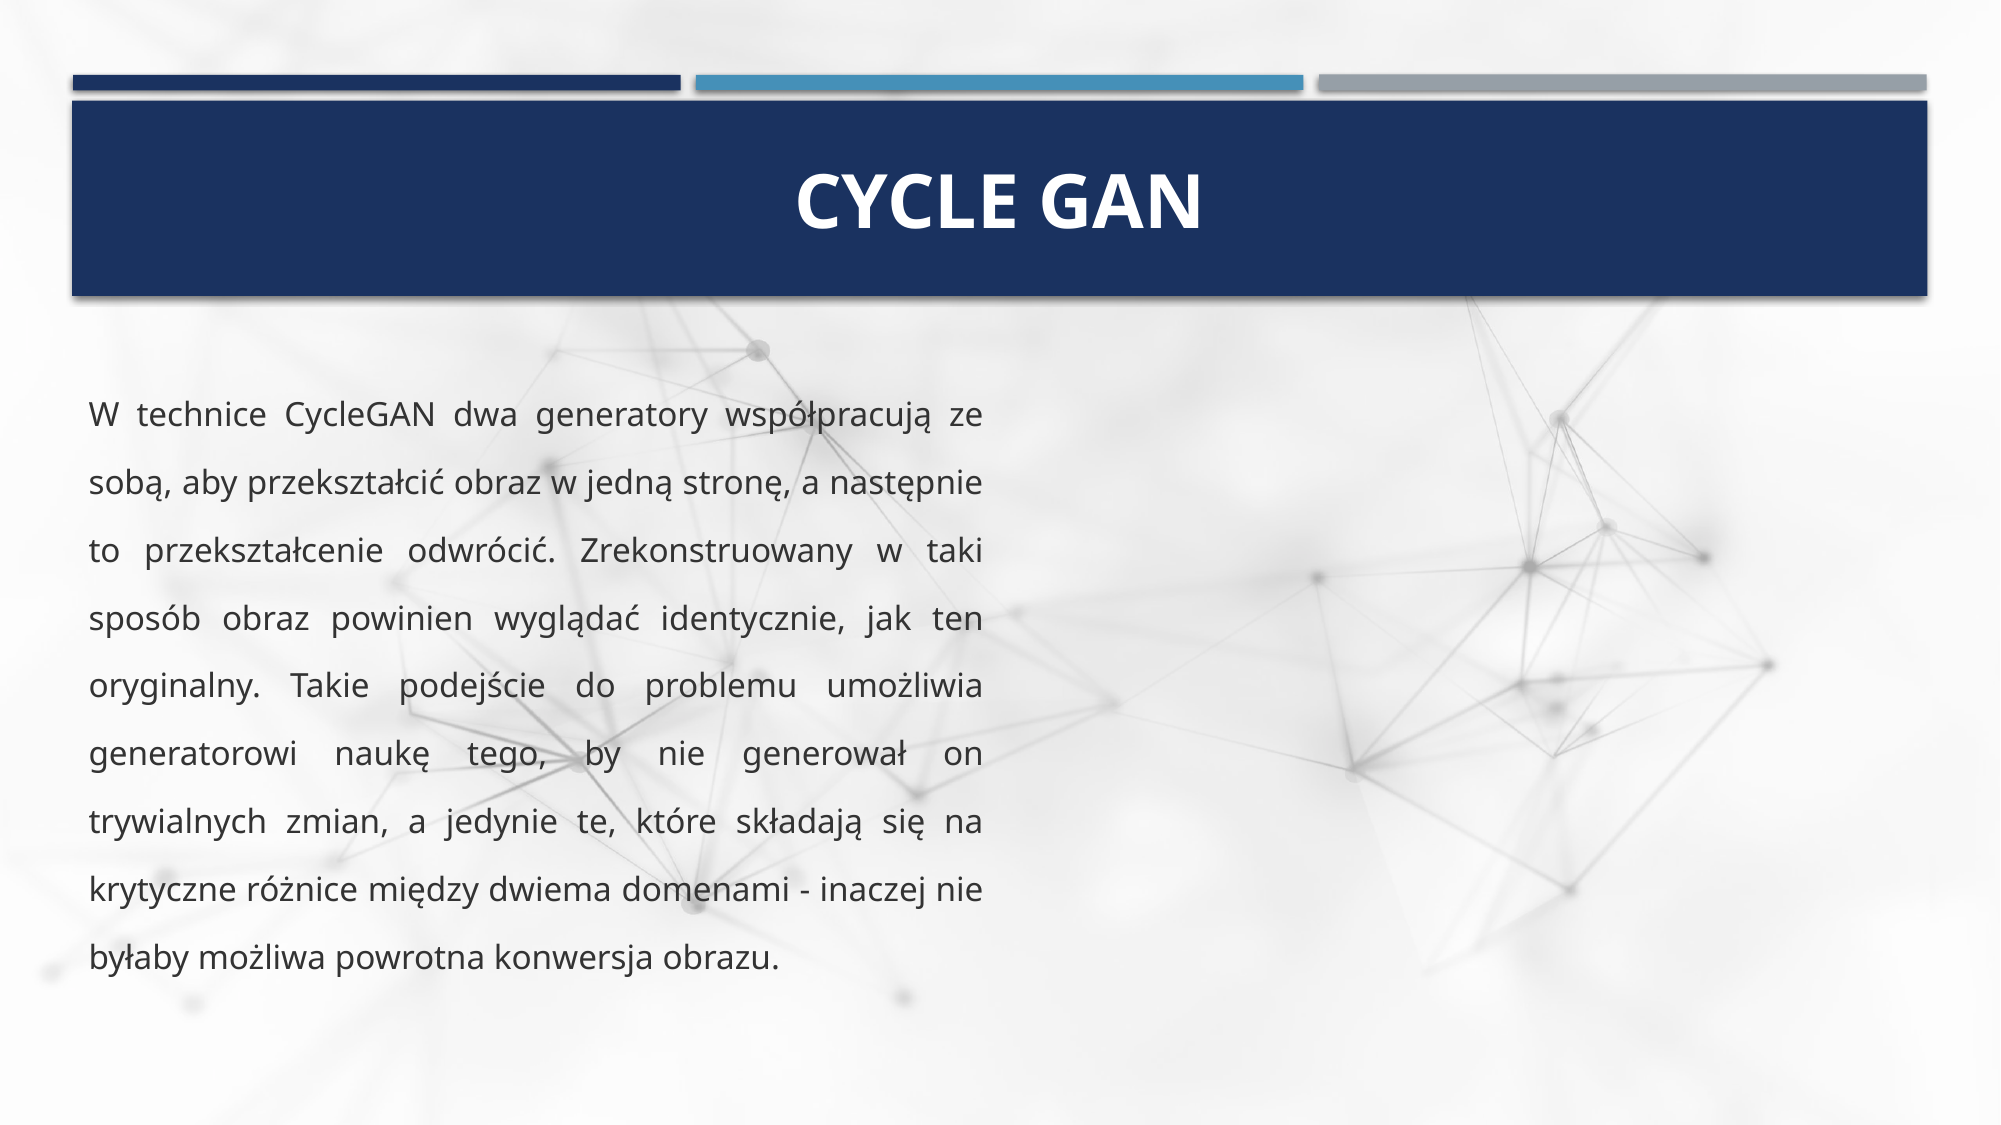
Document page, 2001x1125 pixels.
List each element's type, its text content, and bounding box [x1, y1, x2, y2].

list W technice CycleGAN dwa generatory współpracują ze sobą, aby przekształcić obraz w jedną stronę, a następnie to przekształcenie odwrócić. Zrekonstruowany w taki sposób obraz powinien wyglądać identycznie, jak ten oryginalny. Takie podejście do problemu umożliwia generatorowi naukę tego, by nie generował on trywialnych zmian, a jedynie te, które składają się na krytyczne różnice między dwiema domenami - inaczej nie byłaby możliwa powrotna konwersja obrazu. [73, 357, 1000, 1046]
title Cycle gan [95, 115, 1905, 282]
